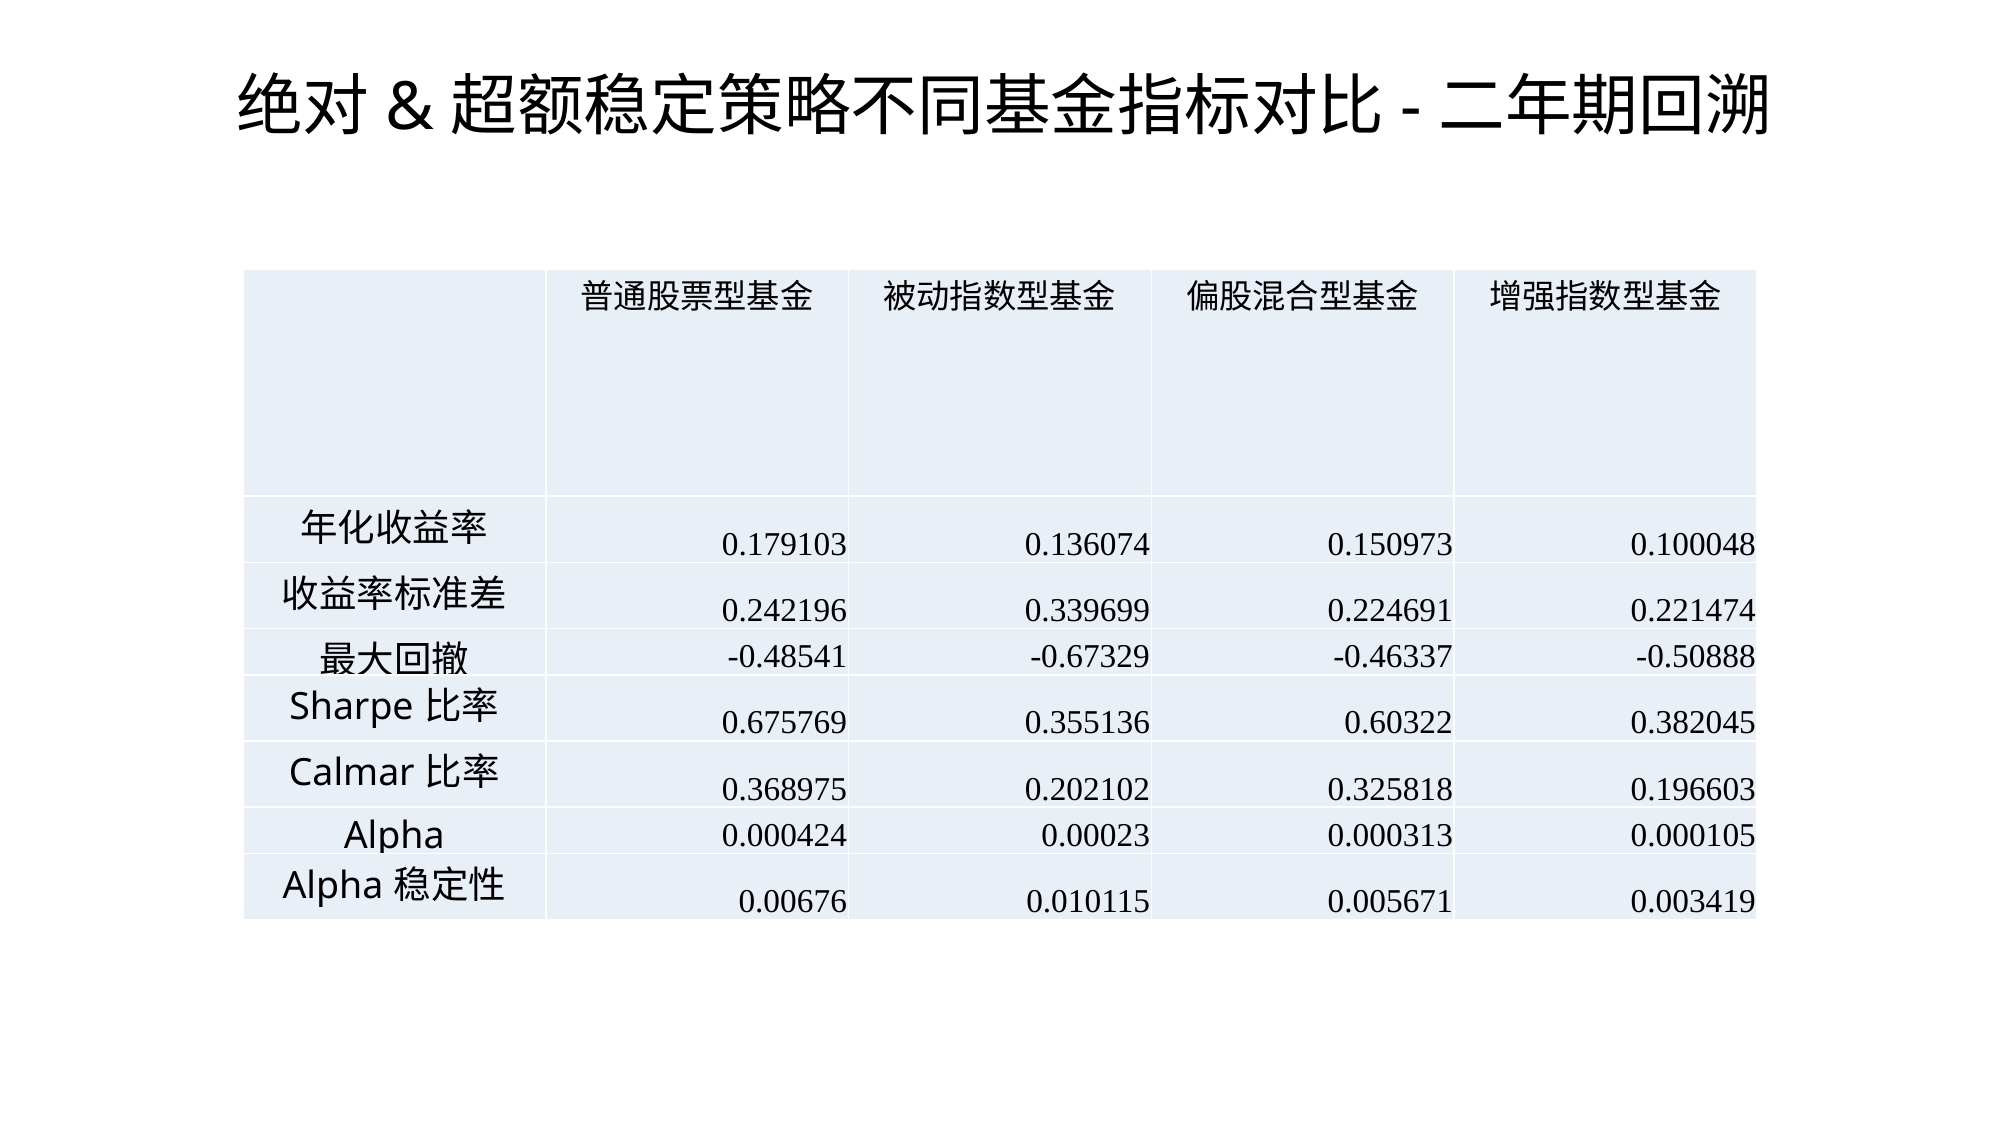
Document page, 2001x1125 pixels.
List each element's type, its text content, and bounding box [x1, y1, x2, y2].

table_cell 0.224691 [1152, 563, 1453, 628]
table_cell Sharpe比率 [244, 676, 545, 740]
table_cell 0.675769 [547, 676, 848, 740]
table_header 偏股混合型基金 [1152, 270, 1453, 495]
table_header 普通股票型基金 [547, 270, 848, 495]
table_cell 0.368975 [547, 742, 848, 806]
table_cell 0.00676 [547, 854, 848, 919]
table_cell 0.60322 [1152, 676, 1453, 740]
table_cell 收益率标准差 [244, 563, 545, 628]
table_cell 0.000313 [1152, 808, 1453, 853]
table_cell -0.50888 [1455, 629, 1756, 674]
table_cell Alpha [244, 808, 545, 853]
table_cell 0.150973 [1152, 497, 1453, 562]
table_header [244, 270, 545, 495]
table_cell Calmar比率 [244, 742, 545, 806]
table_cell 0.003419 [1455, 854, 1756, 919]
table_cell 0.325818 [1152, 742, 1453, 806]
table_cell 0.005671 [1152, 854, 1453, 919]
table_cell -0.48541 [547, 629, 848, 674]
table_cell 年化收益率 [244, 497, 545, 562]
table_cell 0.221474 [1455, 563, 1756, 628]
table_cell 0.202102 [849, 742, 1151, 806]
table_header 被动指数型基金 [849, 270, 1151, 495]
table_cell 0.242196 [547, 563, 848, 628]
table_cell -0.67329 [849, 629, 1151, 674]
table_cell 0.000424 [547, 808, 848, 853]
table_cell 0.196603 [1455, 742, 1756, 806]
table_cell 0.00023 [849, 808, 1151, 853]
table_cell 0.355136 [849, 676, 1151, 740]
table_cell 最大回撤 [244, 629, 545, 674]
table_cell 0.136074 [849, 497, 1151, 562]
title 绝对&超额稳定策略不同基金指标对比-二年期回溯 [221, 6, 1796, 210]
table_header 增强指数型基金 [1455, 270, 1756, 495]
table_cell 0.382045 [1455, 676, 1756, 740]
table_cell 0.000105 [1455, 808, 1756, 853]
table_cell -0.46337 [1152, 629, 1453, 674]
table_cell 0.339699 [849, 563, 1151, 628]
table_cell 0.179103 [547, 497, 848, 562]
table_cell 0.100048 [1455, 497, 1756, 562]
table_cell 0.010115 [849, 854, 1151, 919]
table_cell Alpha稳定性 [244, 854, 545, 919]
